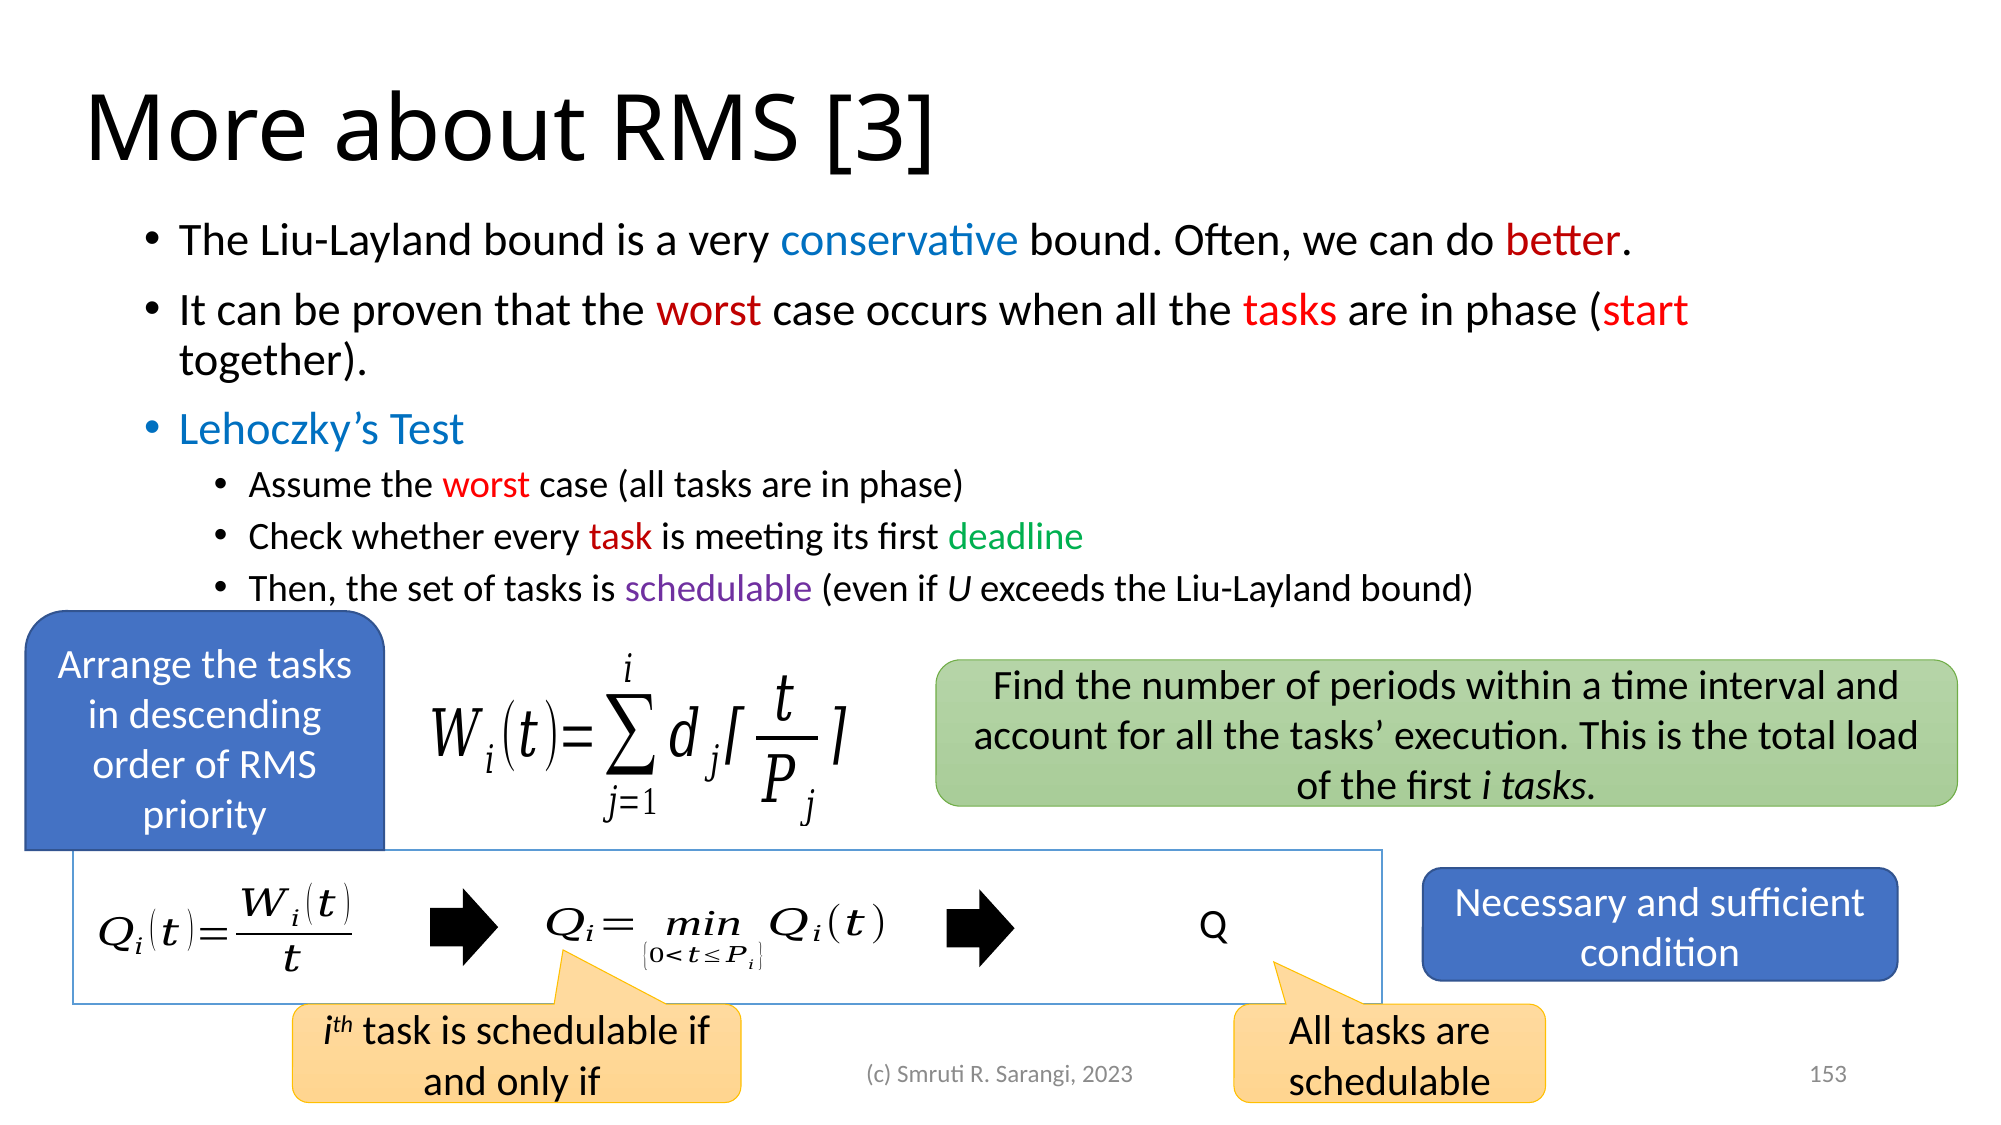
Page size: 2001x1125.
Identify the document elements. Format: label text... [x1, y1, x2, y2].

text_box [946, 889, 1015, 968]
text_box All tasks are schedulable [1233, 960, 1547, 1104]
text_box [72, 849, 1383, 1005]
text_box Find the number of periods within a time interval and account for all the tasks’ execution. This is the total load of the first i tasks. [935, 659, 1959, 807]
title More about RMS [3] [68, 22, 1794, 240]
text_box Arrange the tasks in descending order of RMS priority [24, 609, 386, 852]
slide_number 153 [1535, 1042, 1863, 1103]
footer (c) Smruti R. Sarangi, 2023 [731, 1042, 1244, 1103]
list The Liu-Layland bound is a very conservative bound. Often, we can do better. It can be proven that the worst case occurs when all the tasks are in phase (start together). Lehoczky’s Test Assume the worst case (all tasks are in phase) Check whether every task is meeting its first deadline Then, the set of tasks is schedulable (even if U exceeds the Liu-Layland bound) [129, 208, 1855, 619]
text_box [430, 888, 499, 967]
text_box Necessary and sufficient condition [1421, 867, 1899, 982]
